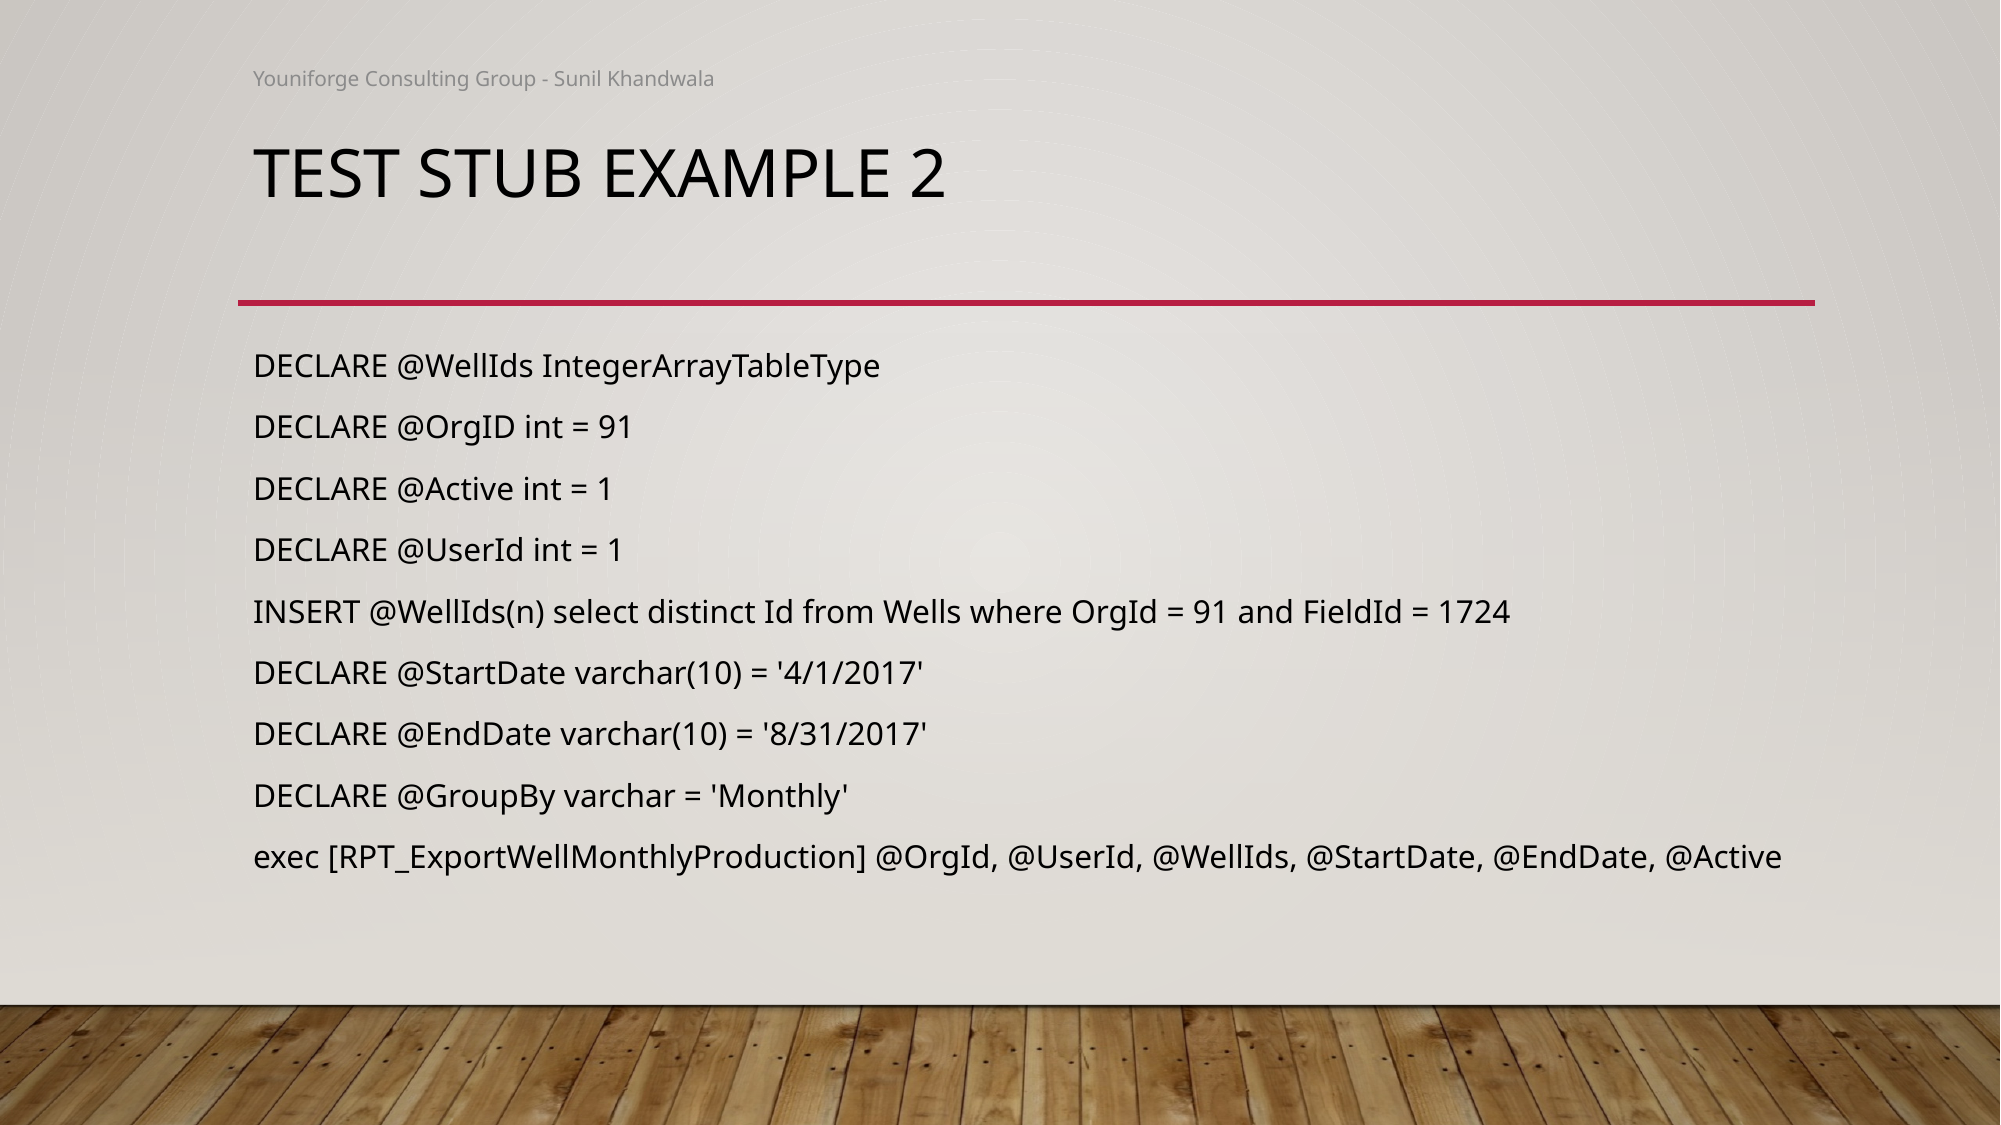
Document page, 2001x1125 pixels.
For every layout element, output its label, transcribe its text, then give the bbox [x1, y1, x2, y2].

title Test stub example 2 [238, 131, 1814, 305]
footer Youniforge Consulting Group - Sunil Khandwala [238, 54, 1213, 105]
picture [0, 1005, 2000, 1125]
list DECLARE @WellIds IntegerArrayTableType DECLARE @OrgID int = 91 DECLARE @Active int = 1 DECLARE @UserId int = 1 INSERT @WellIds(n) select distinct Id from Wells where OrgId = 91 and FieldId = 1724 DECLARE @StartDate varchar(10) = '4/1/2017' DECLARE @EndDate varchar(10) = '8/31/2017' DECLARE @GroupBy varchar = 'Monthly' exec [RPT_ExportWellMonthlyProduction] @OrgId, @UserId, @WellIds, @StartDate, @EndDate, @Active [238, 330, 1814, 897]
